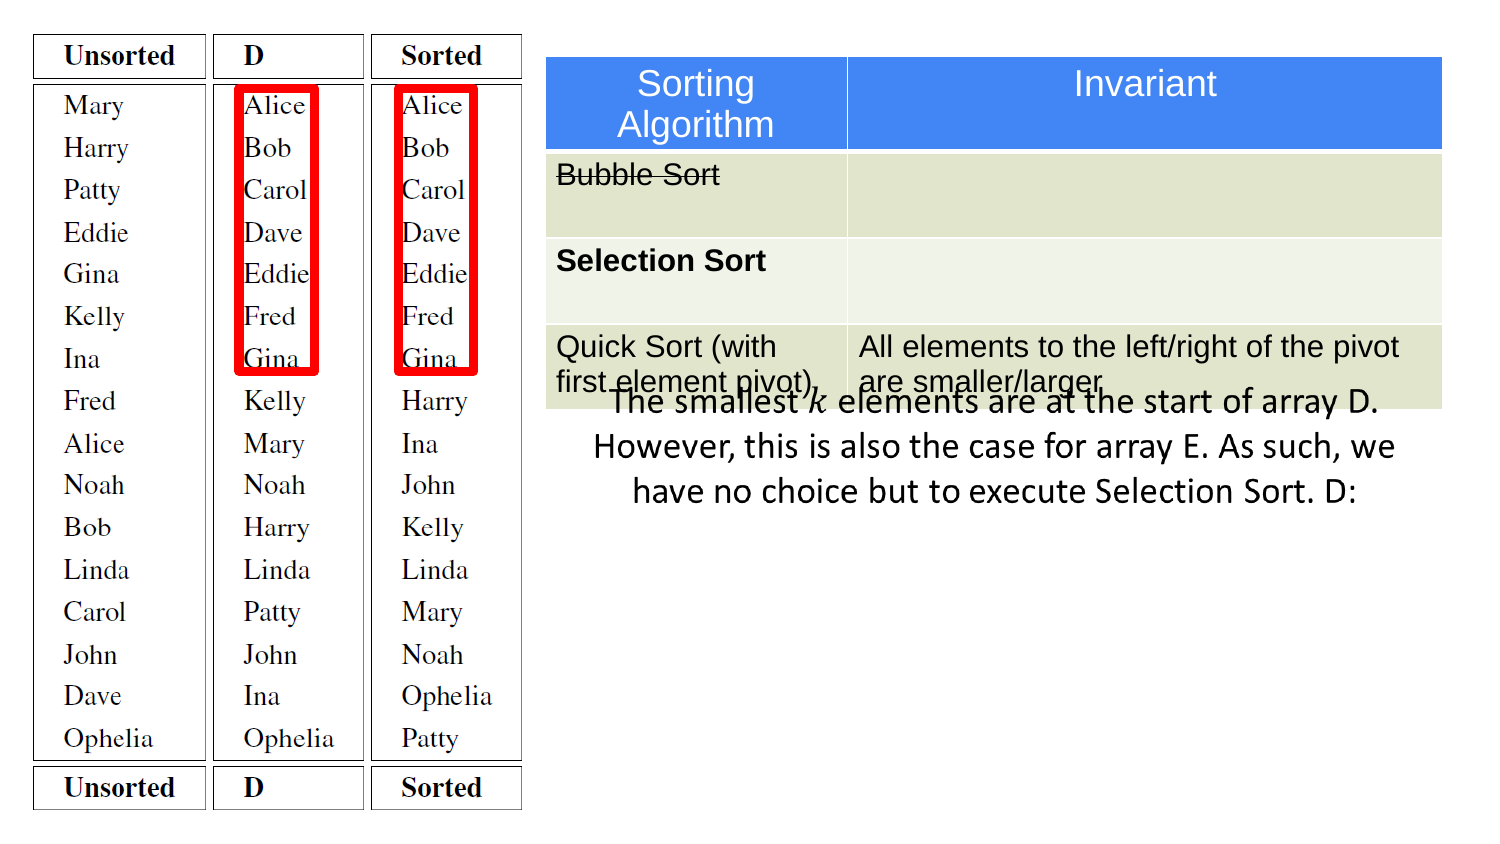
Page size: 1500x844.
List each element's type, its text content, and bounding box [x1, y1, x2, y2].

table_header Invariant [848, 57, 1442, 149]
table_cell Selection Sort [546, 239, 847, 323]
text_box [544, 371, 1444, 519]
picture [33, 34, 206, 810]
table_cell [848, 154, 1442, 237]
table_cell Bubble Sort [546, 154, 847, 237]
table_header Sorting Algorithm [546, 57, 847, 149]
table_cell All elements to the left/right of the pivot are smaller/larger [848, 325, 1442, 371]
table_cell [848, 239, 1442, 323]
table_cell Quick Sort (with first element pivot) [546, 325, 847, 371]
picture [213, 34, 364, 810]
picture [371, 34, 522, 810]
